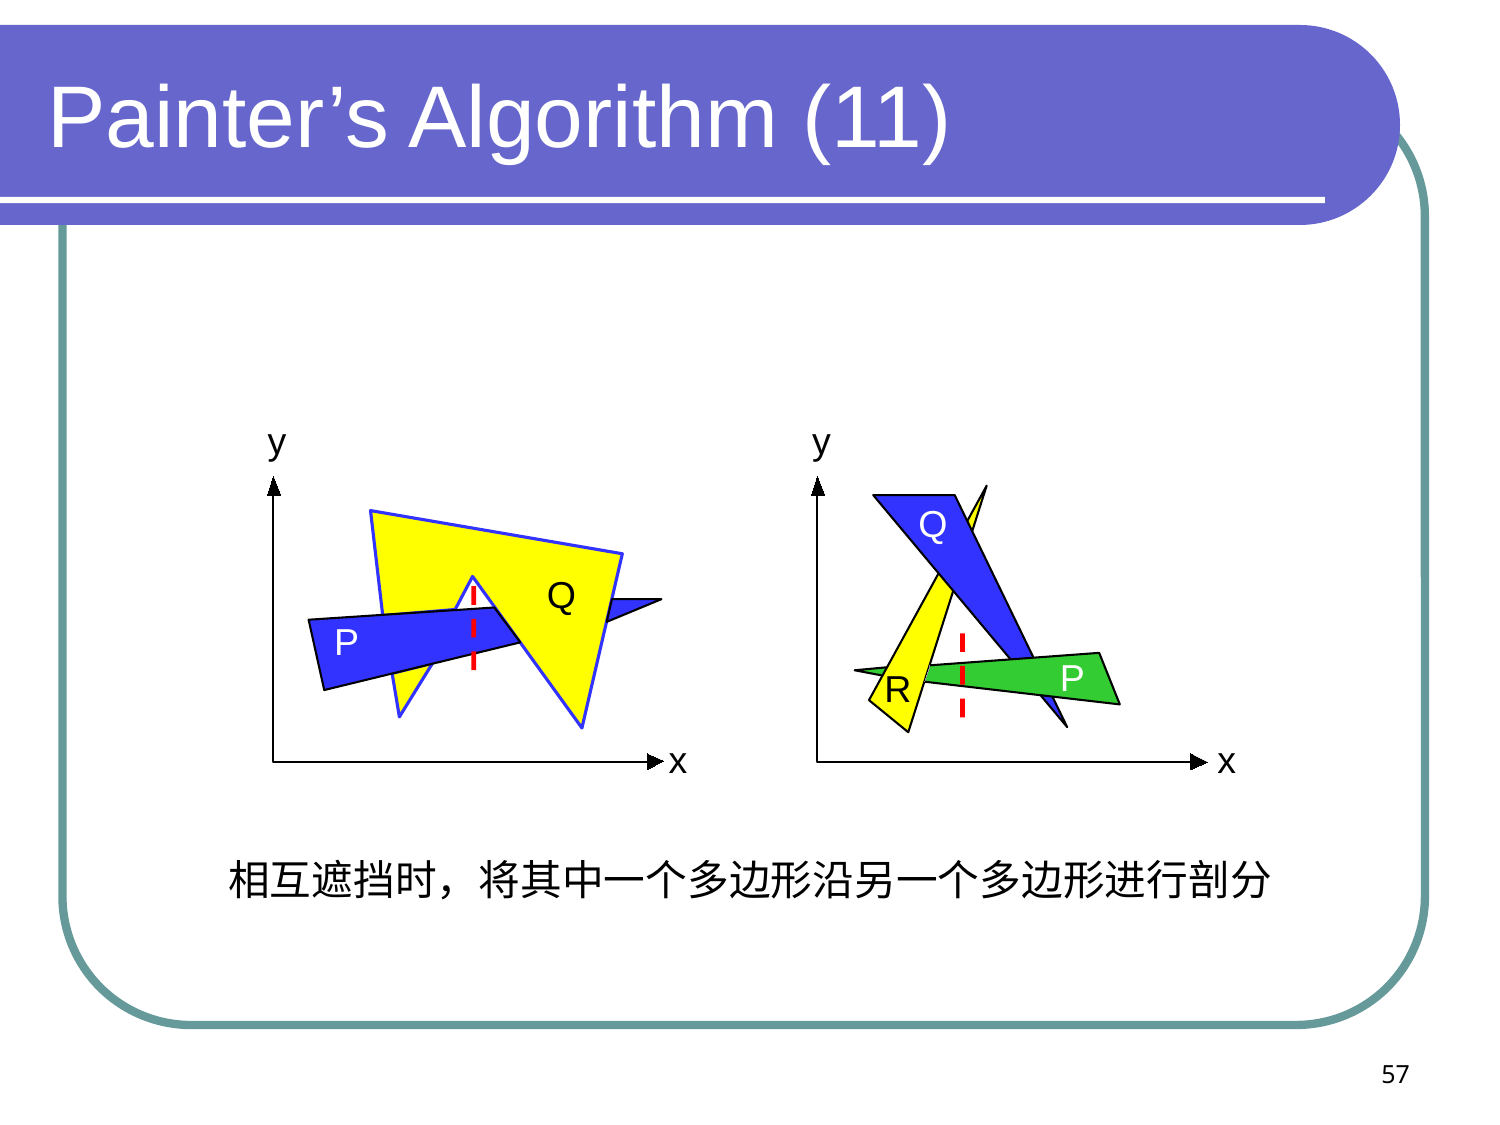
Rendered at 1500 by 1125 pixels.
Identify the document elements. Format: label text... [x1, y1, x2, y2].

text_box 相互遮挡时，将其中一个多边形沿另一个多边形进行剖分 [194, 846, 1306, 911]
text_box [796, 409, 1252, 790]
title Painter’s Algorithm (11) [32, 37, 1347, 188]
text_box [252, 409, 704, 790]
slide_number 57 [1074, 1024, 1426, 1101]
